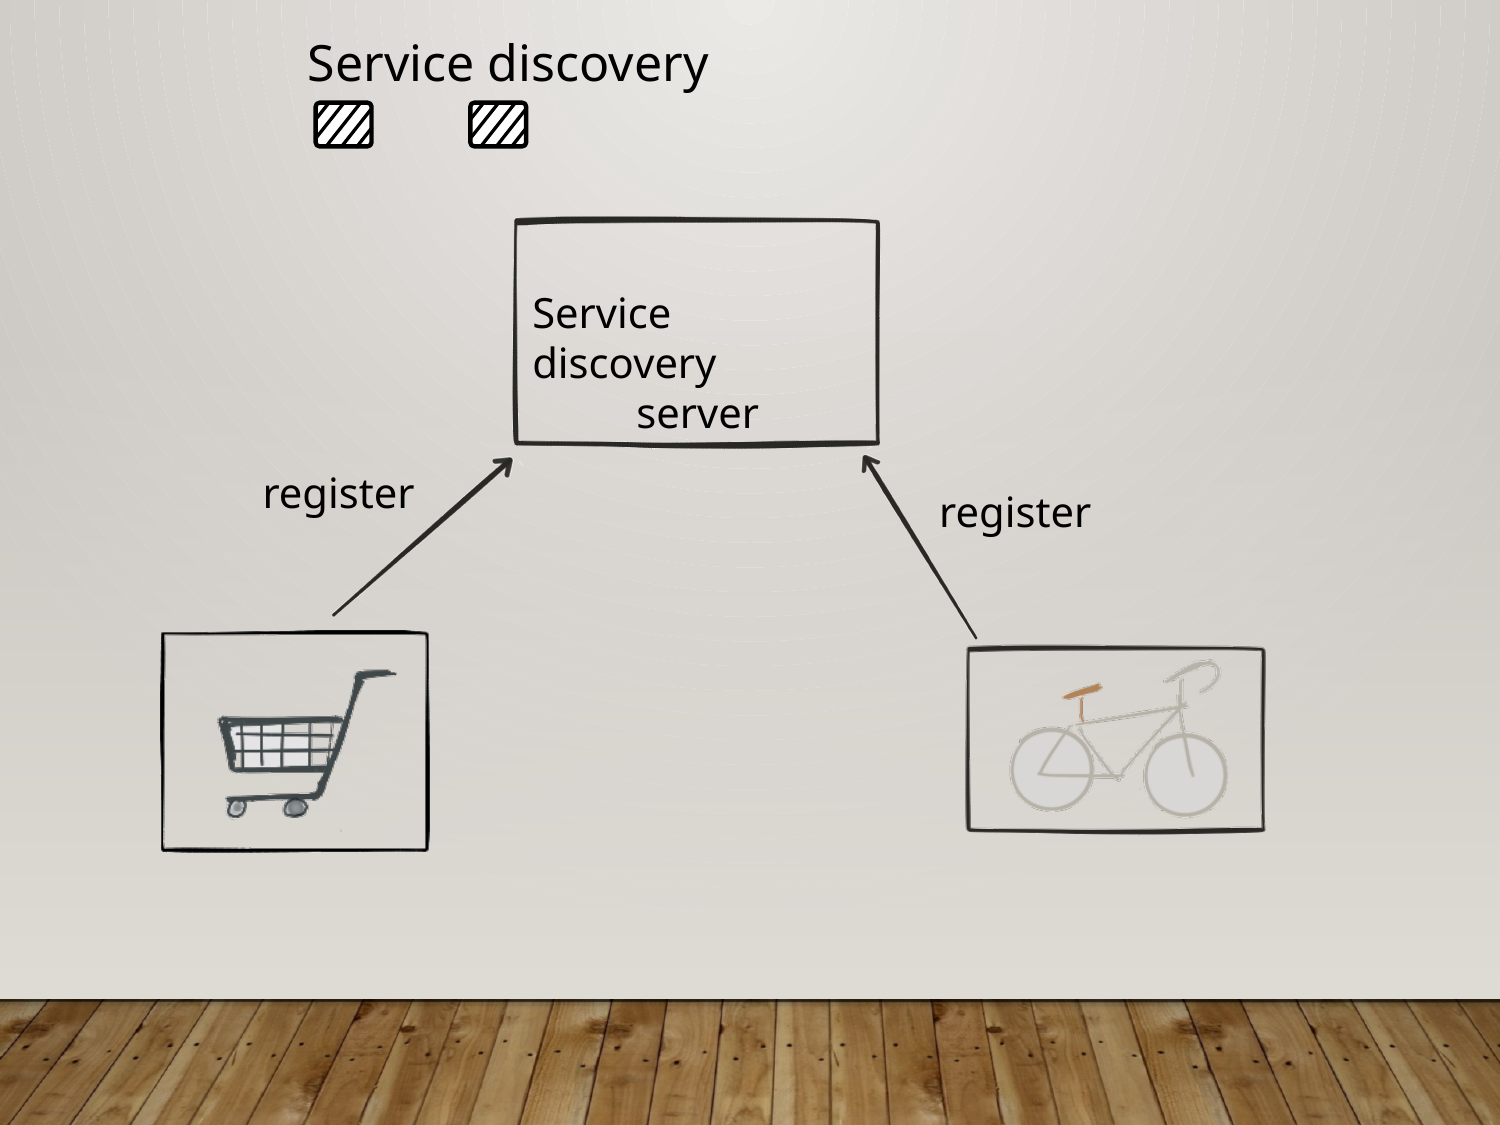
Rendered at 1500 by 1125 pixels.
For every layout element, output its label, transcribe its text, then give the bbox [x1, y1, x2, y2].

text_box Service discovery [292, 23, 724, 99]
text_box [247, 407, 563, 679]
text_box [159, 629, 432, 854]
picture [0, 999, 1500, 1125]
picture [467, 99, 529, 150]
picture [312, 99, 374, 150]
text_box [938, 619, 1281, 836]
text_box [814, 415, 1139, 687]
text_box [478, 184, 899, 451]
